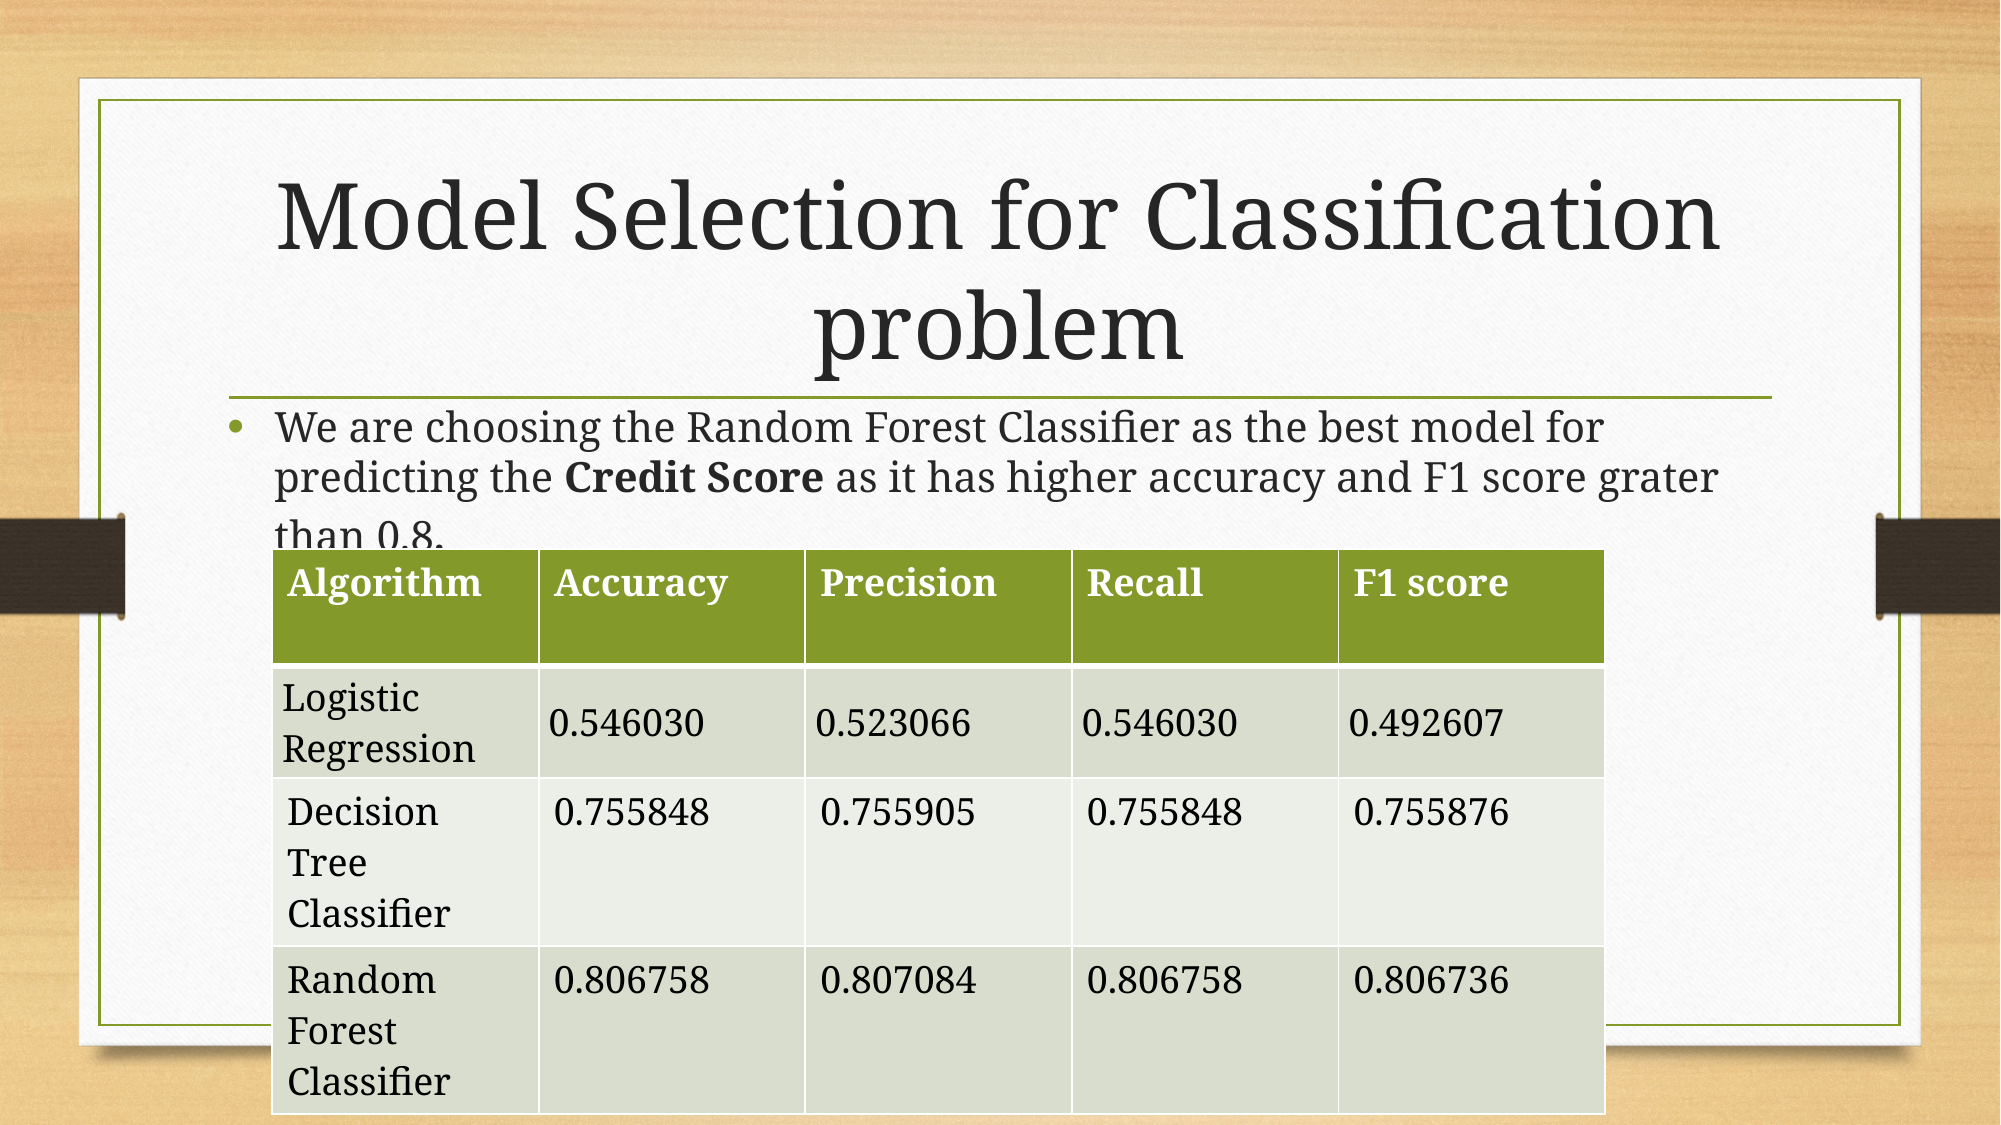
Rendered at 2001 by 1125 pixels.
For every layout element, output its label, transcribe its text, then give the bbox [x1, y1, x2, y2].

table_cell 0.546030 [540, 669, 804, 777]
table_cell 0.755848 [540, 779, 804, 945]
table_header Accuracy [540, 550, 804, 663]
table_cell 0.806736 [1339, 947, 1604, 1113]
table_cell 0.755876 [1339, 779, 1604, 945]
table_cell 0.807084 [806, 947, 1071, 1113]
table_header Recall [1073, 550, 1338, 663]
table_cell 0.492607 [1339, 669, 1604, 777]
table_cell 0.755905 [806, 779, 1071, 945]
table_cell Random Forest Classifier [273, 947, 538, 1113]
table_cell 0.523066 [806, 669, 1071, 777]
table_cell 0.546030 [1073, 669, 1338, 777]
table_cell 0.806758 [540, 947, 804, 1113]
table_cell 0.806758 [1073, 947, 1338, 1113]
picture [0, 0, 2001, 1125]
table_cell 0.755848 [1073, 779, 1338, 945]
title Model Selection for Classification problem [212, 161, 1788, 375]
table_header Precision [806, 550, 1071, 663]
table_header F1 score [1339, 550, 1604, 663]
table_cell Decision Tree Classifier [273, 779, 538, 945]
list We are choosing the Random Forest Classifier as the best model for predicting the Credit Score as it has higher accuracy and F1 score grater than 0.8. [212, 393, 1788, 964]
table_cell Logistic Regression [273, 669, 538, 777]
table_header Algorithm [273, 550, 538, 663]
